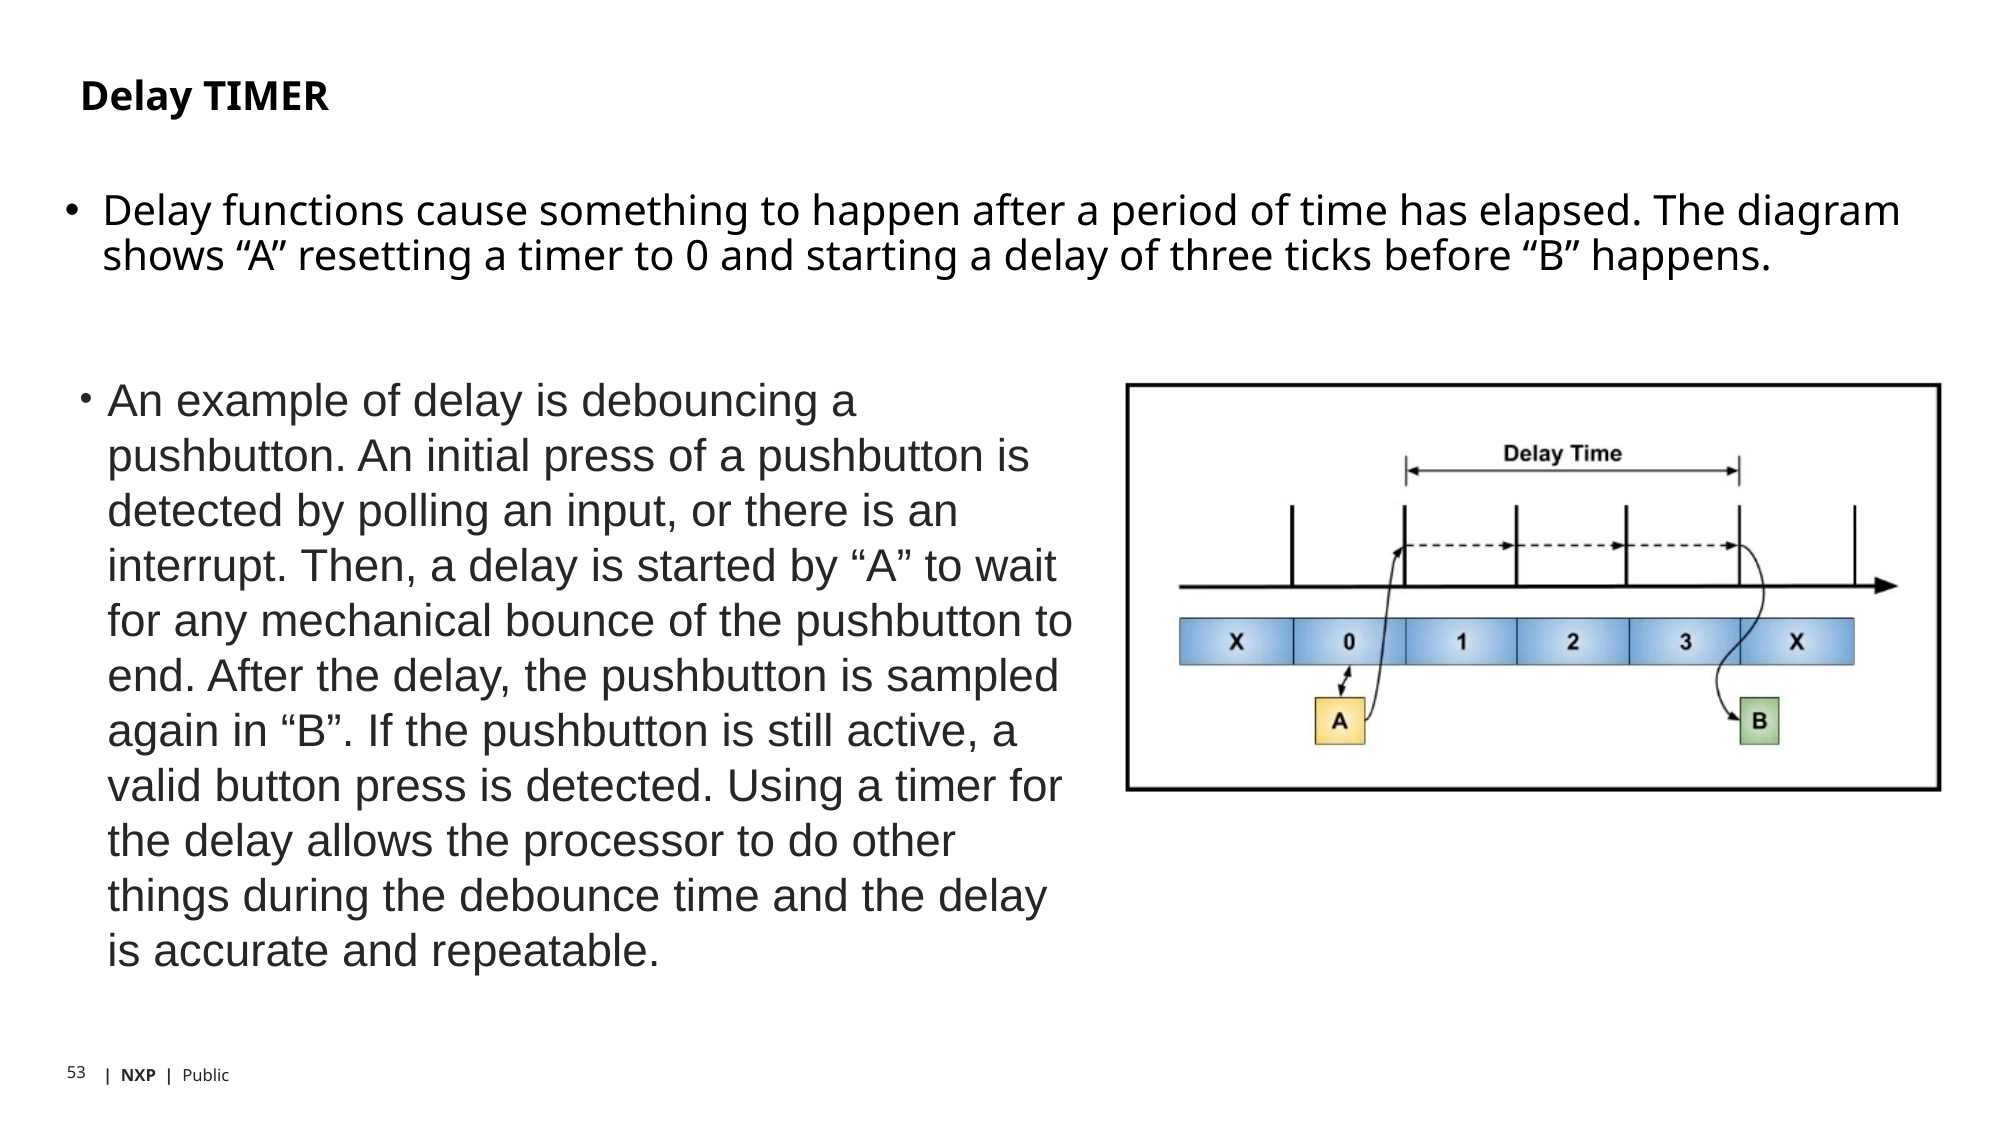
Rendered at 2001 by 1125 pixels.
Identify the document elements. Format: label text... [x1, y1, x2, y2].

list Delay functions cause something to happen after a period of time has elapsed. The diagram shows “A” resetting a timer to 0 and starting a delay of three ticks before “B” happens. [64, 189, 1940, 955]
picture [1119, 375, 1951, 800]
title Delay TIMER [64, 67, 1940, 176]
text_box An example of delay is debouncing a pushbutton. An initial press of a pushbutton is detected by polling an input, or there is an interrupt. Then, a delay is started by “A” to wait for any mechanical bounce of the pushbutton to end. After the delay, the pushbutton is sampled again in “B”. If the pushbutton is still active, a valid button press is detected. Using a timer for the delay allows the processor to do other things during the debounce time and the delay is accurate and repeatable. [64, 363, 1101, 983]
